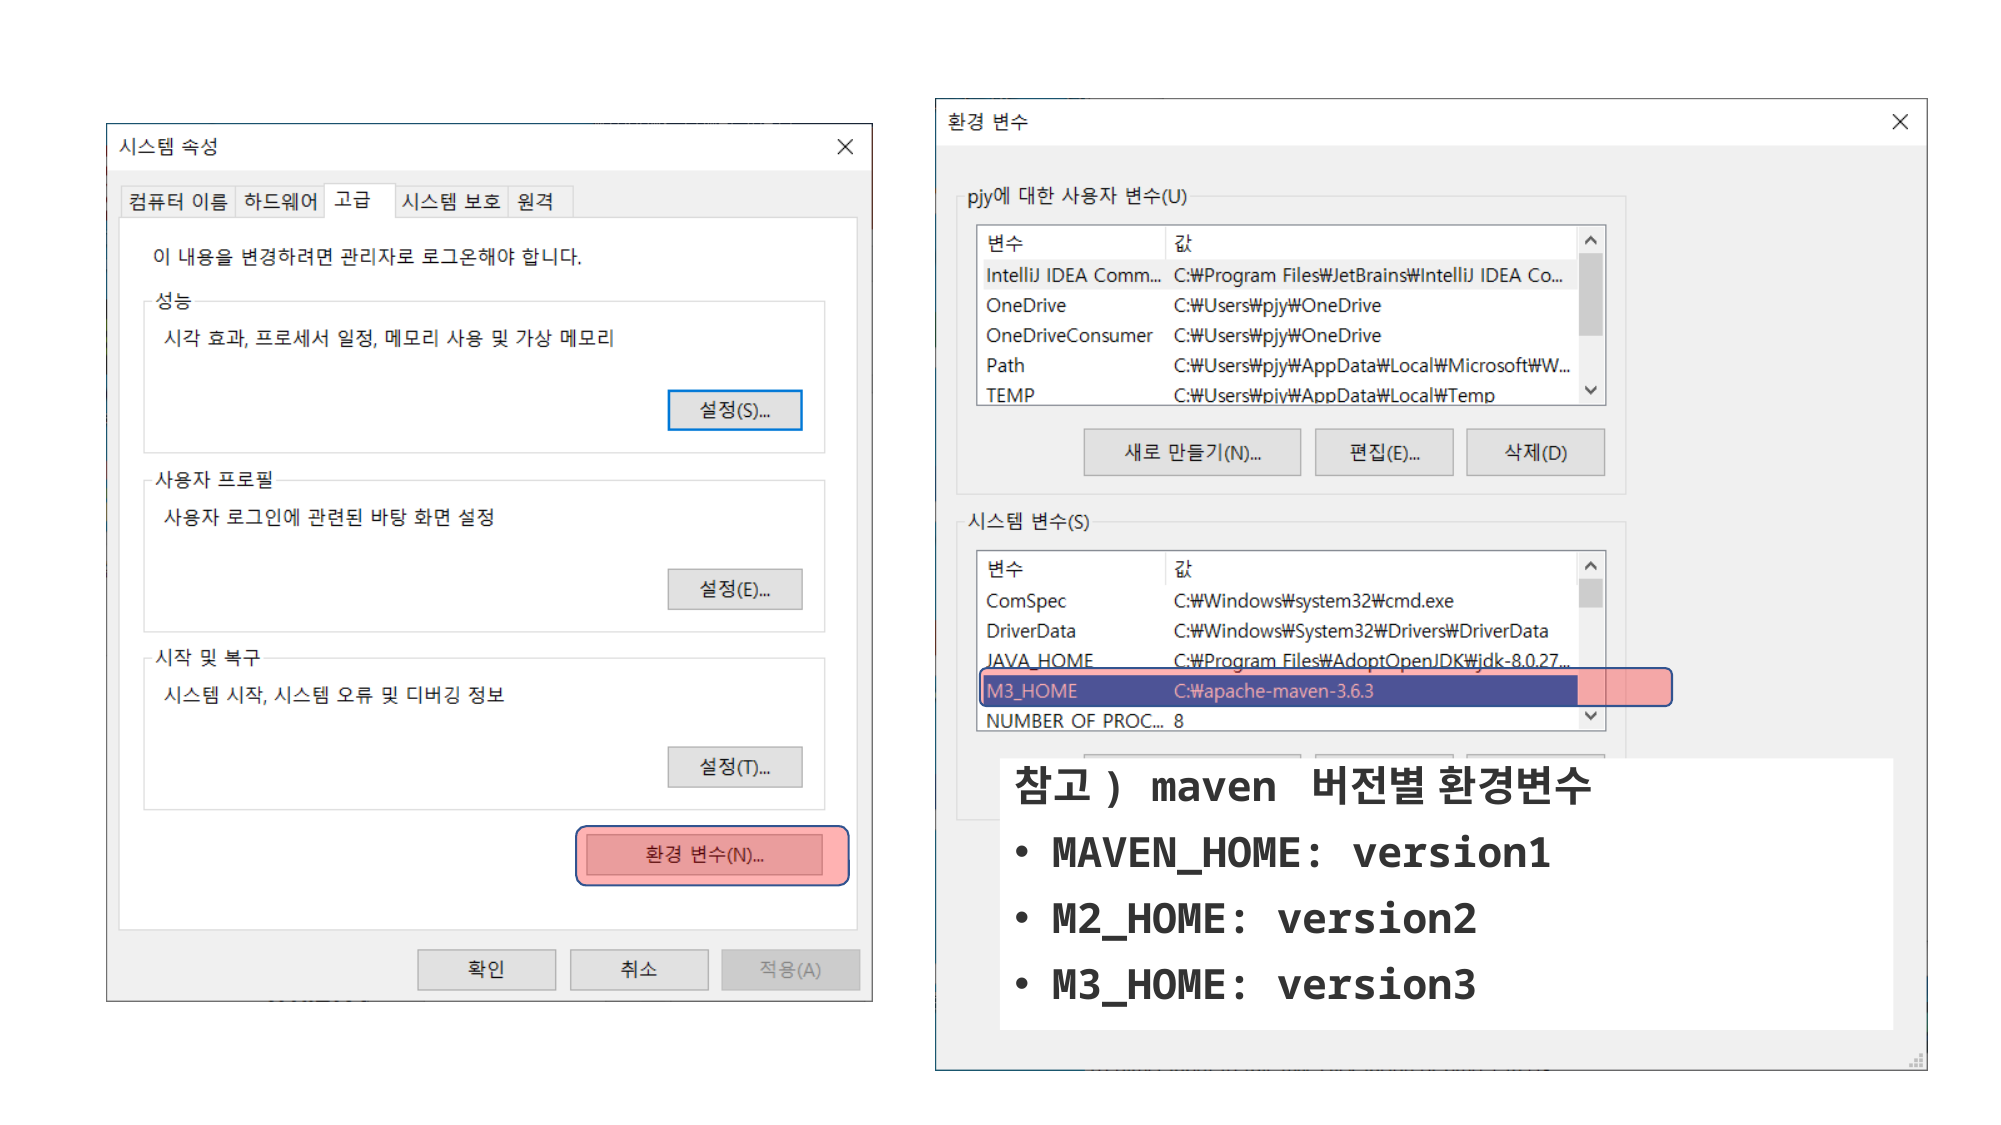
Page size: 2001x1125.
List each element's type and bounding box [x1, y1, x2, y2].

picture [106, 123, 873, 1002]
picture [935, 98, 1928, 1071]
